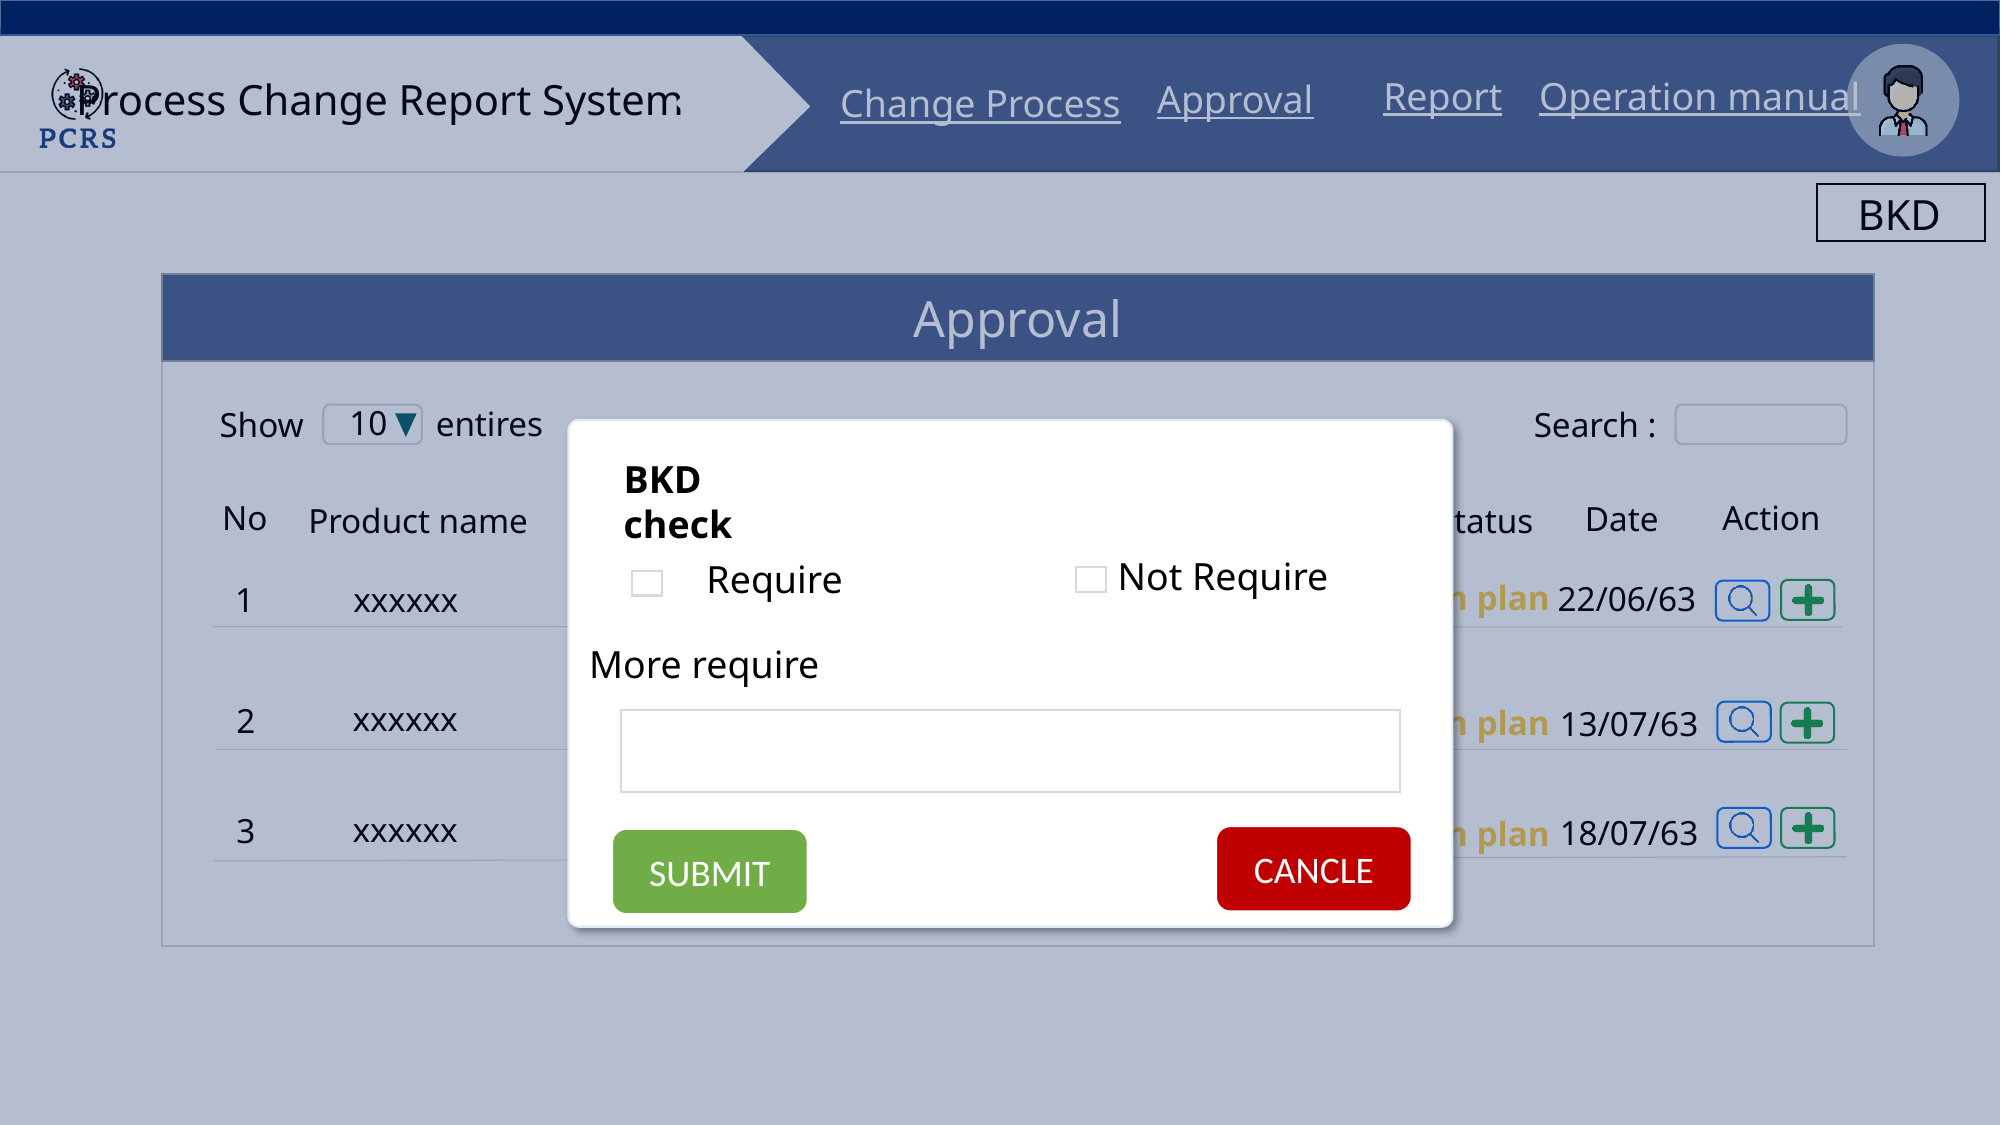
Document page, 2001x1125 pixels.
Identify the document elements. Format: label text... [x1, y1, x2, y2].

text_box SUBMIT [611, 827, 809, 856]
text_box [0, 175, 2000, 1125]
text_box [620, 709, 1401, 749]
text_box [1717, 701, 1771, 742]
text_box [1715, 580, 1770, 621]
text_box [567, 418, 1454, 626]
text_box [567, 750, 1454, 856]
text_box BKD check [608, 448, 783, 554]
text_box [1805, 181, 1993, 247]
text_box Not Require [1102, 545, 1344, 606]
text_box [323, 404, 422, 445]
text_box [567, 861, 1454, 928]
text_box SUBMIT [610, 861, 809, 916]
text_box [0, 0, 2000, 175]
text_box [1781, 807, 1835, 848]
text_box CANCLE [1214, 861, 1413, 913]
text_box [631, 570, 663, 597]
text_box Require [691, 549, 858, 609]
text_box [1780, 702, 1835, 743]
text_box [213, 856, 1847, 861]
text_box CANCLE [1215, 825, 1413, 856]
text_box More require [574, 633, 835, 694]
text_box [1717, 807, 1771, 848]
text_box [620, 750, 1401, 793]
text_box [1075, 566, 1102, 593]
text_box [567, 627, 1454, 749]
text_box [1781, 579, 1835, 620]
